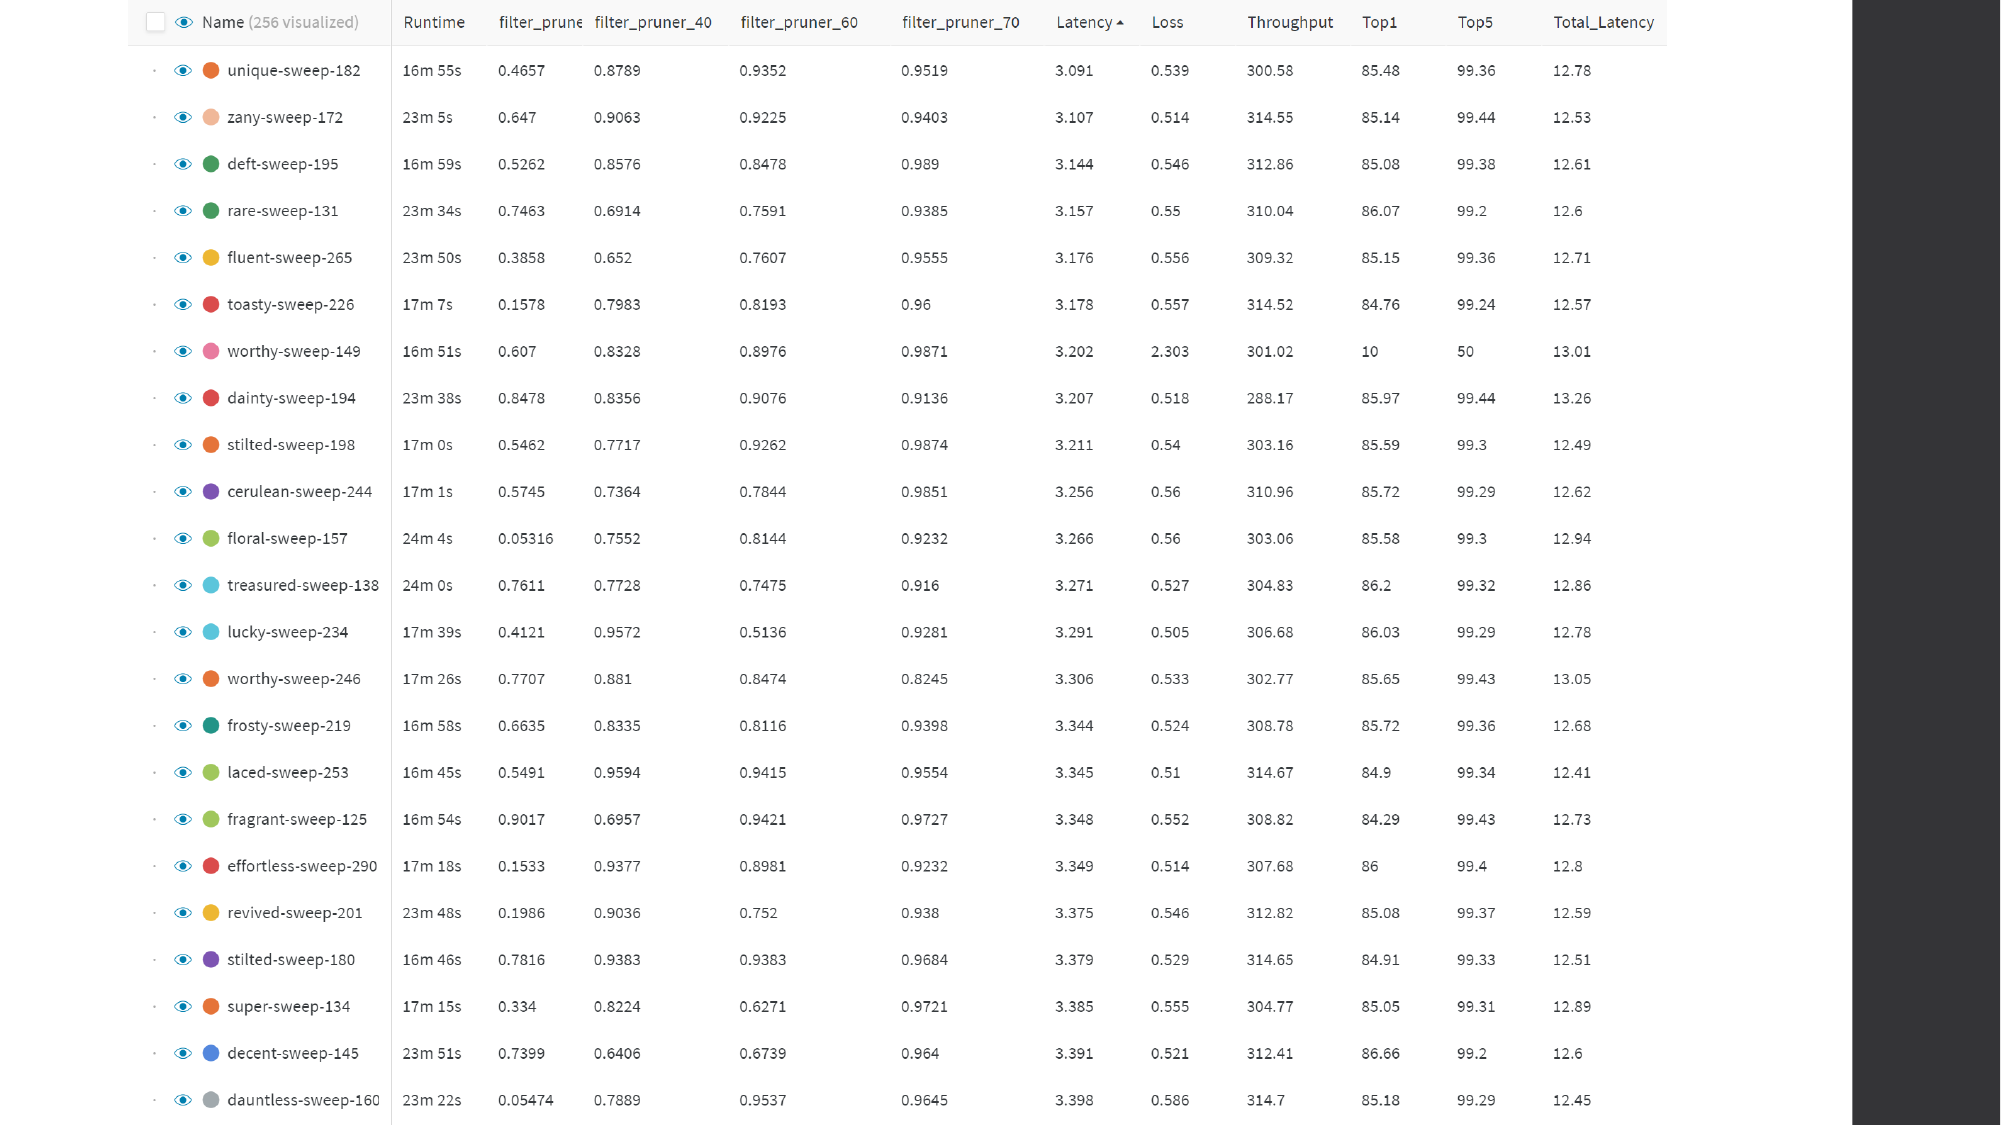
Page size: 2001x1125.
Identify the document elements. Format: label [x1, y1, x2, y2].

picture [128, 0, 1668, 1125]
